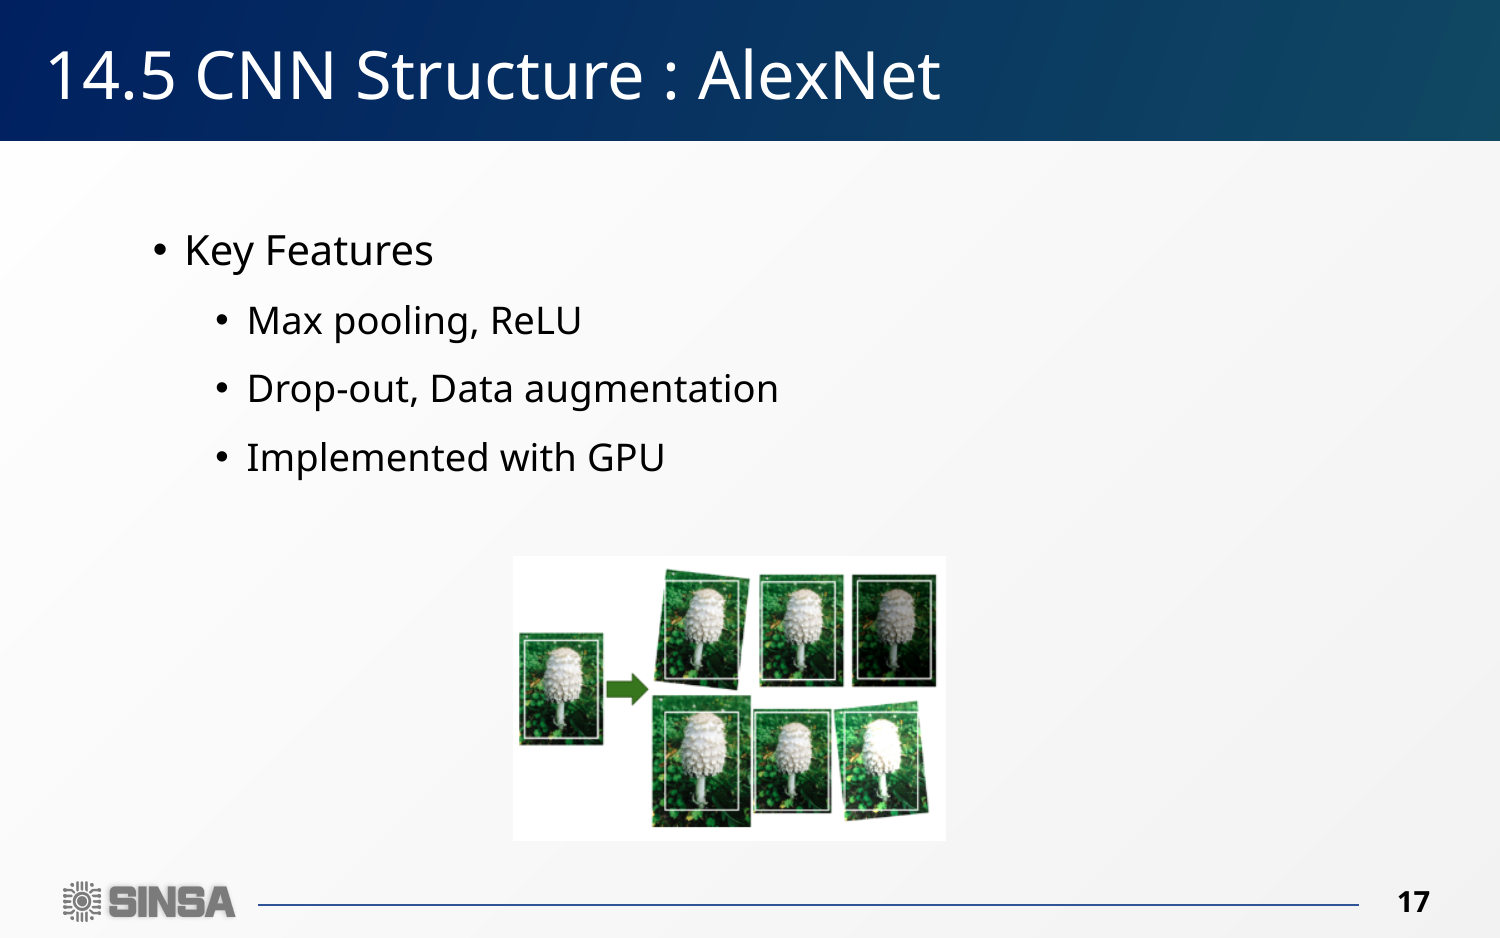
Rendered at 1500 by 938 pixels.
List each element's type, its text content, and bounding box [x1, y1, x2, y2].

title 14.5 CNN Structure : AlexNet [0, 0, 1500, 157]
slide_number 17 [1335, 875, 1445, 926]
picture [512, 556, 946, 841]
text_box Key Features Max pooling, ReLU Drop-out, Data augmentation Implemented with GPU [137, 201, 1321, 502]
